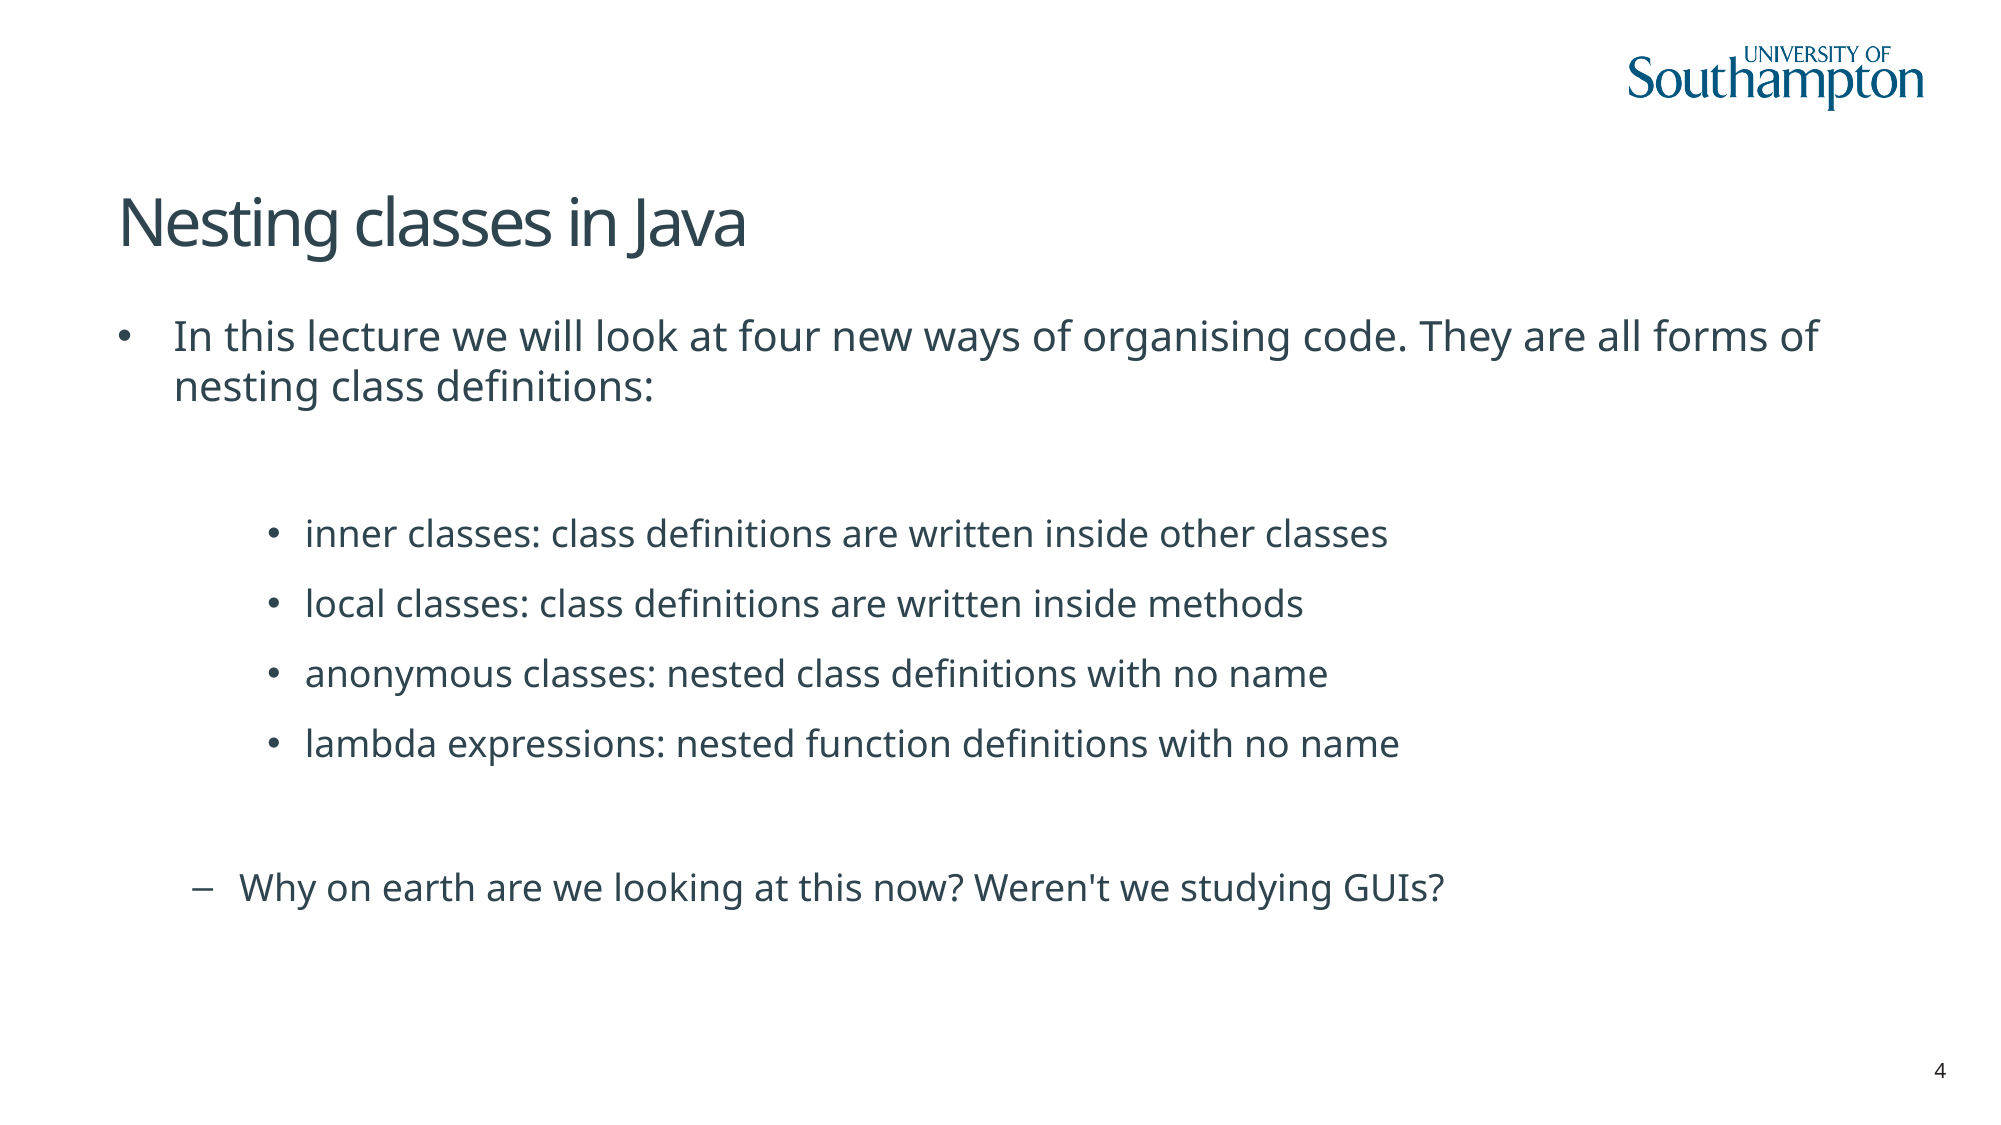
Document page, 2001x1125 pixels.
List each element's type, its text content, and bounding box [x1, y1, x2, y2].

picture [1869, 48, 1877, 60]
picture [1629, 46, 1924, 111]
picture [1629, 71, 1648, 95]
title Nesting classes in Java [102, 113, 1882, 268]
list In this lecture we will look at four new ways of organising code. They are all forms of nesting class definitions: inner classes: class definitions are written inside other classes local classes: class definitions are written inside methods anonymous classes: nested class definitions with no name lambda expressions: nested function definitions with no name Why on earth are we looking at this now? Weren't we studying GUIs? [102, 302, 1882, 1024]
